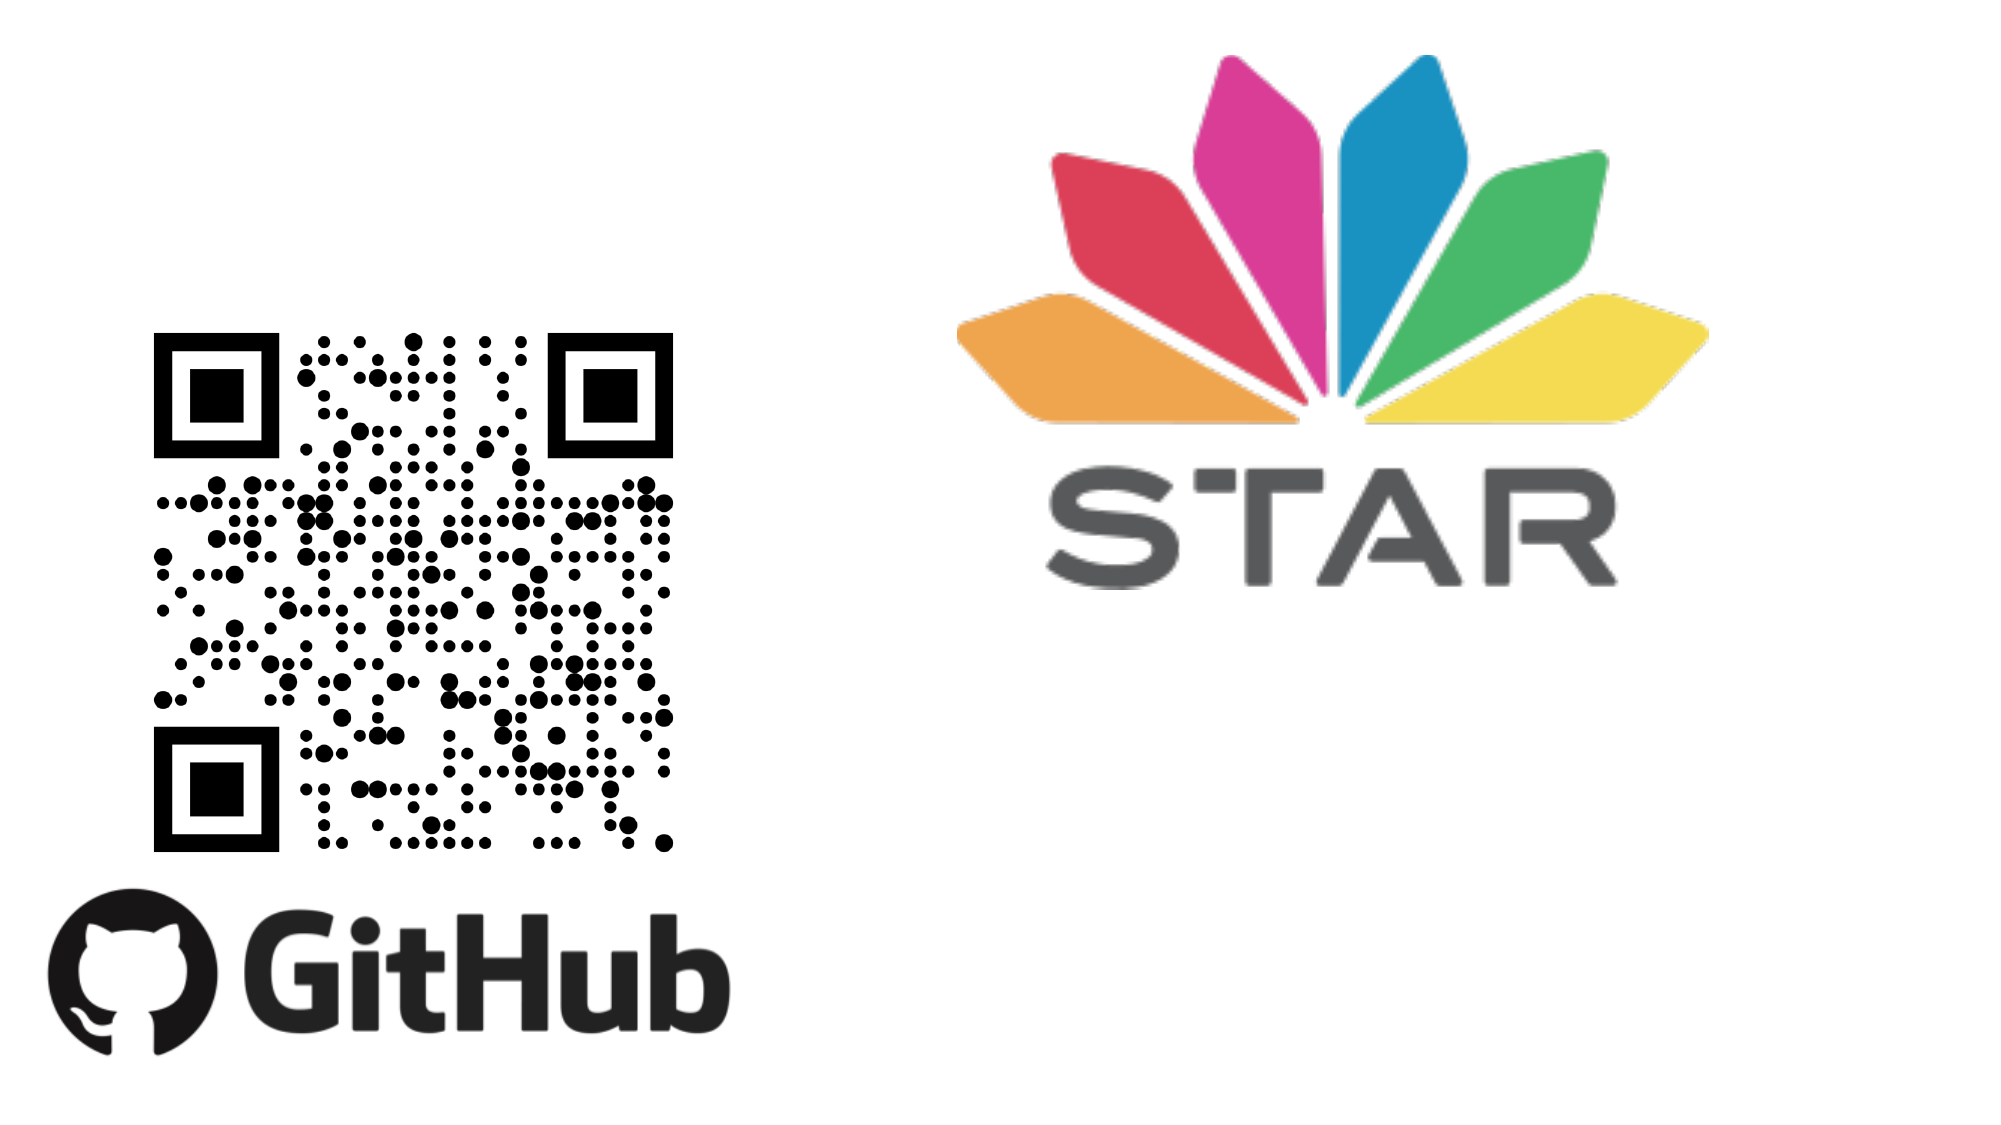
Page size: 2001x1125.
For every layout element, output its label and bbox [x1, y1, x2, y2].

picture [957, 54, 1709, 591]
picture [30, 307, 745, 1095]
